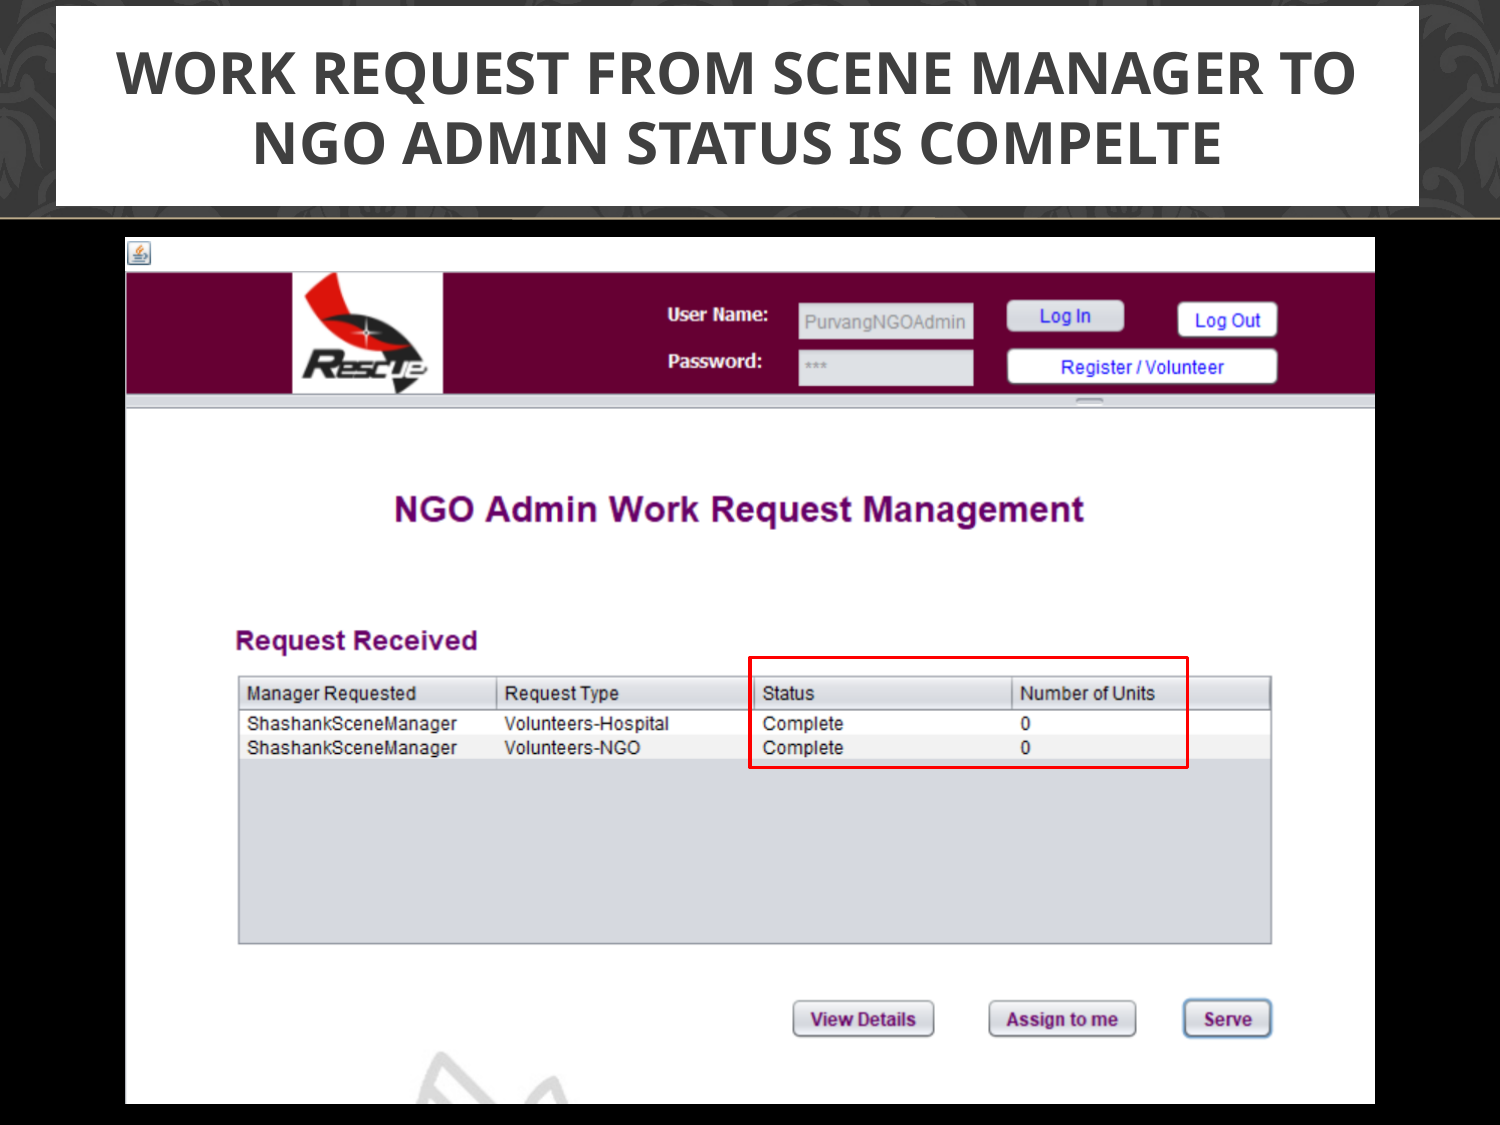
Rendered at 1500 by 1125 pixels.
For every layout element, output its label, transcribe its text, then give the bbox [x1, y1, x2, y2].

picture [124, 237, 1376, 1104]
title WORK REQUEST FROM SCENE MANAGER TO NGO ADMIN STATUS IS COMPELTE [56, 6, 1419, 206]
